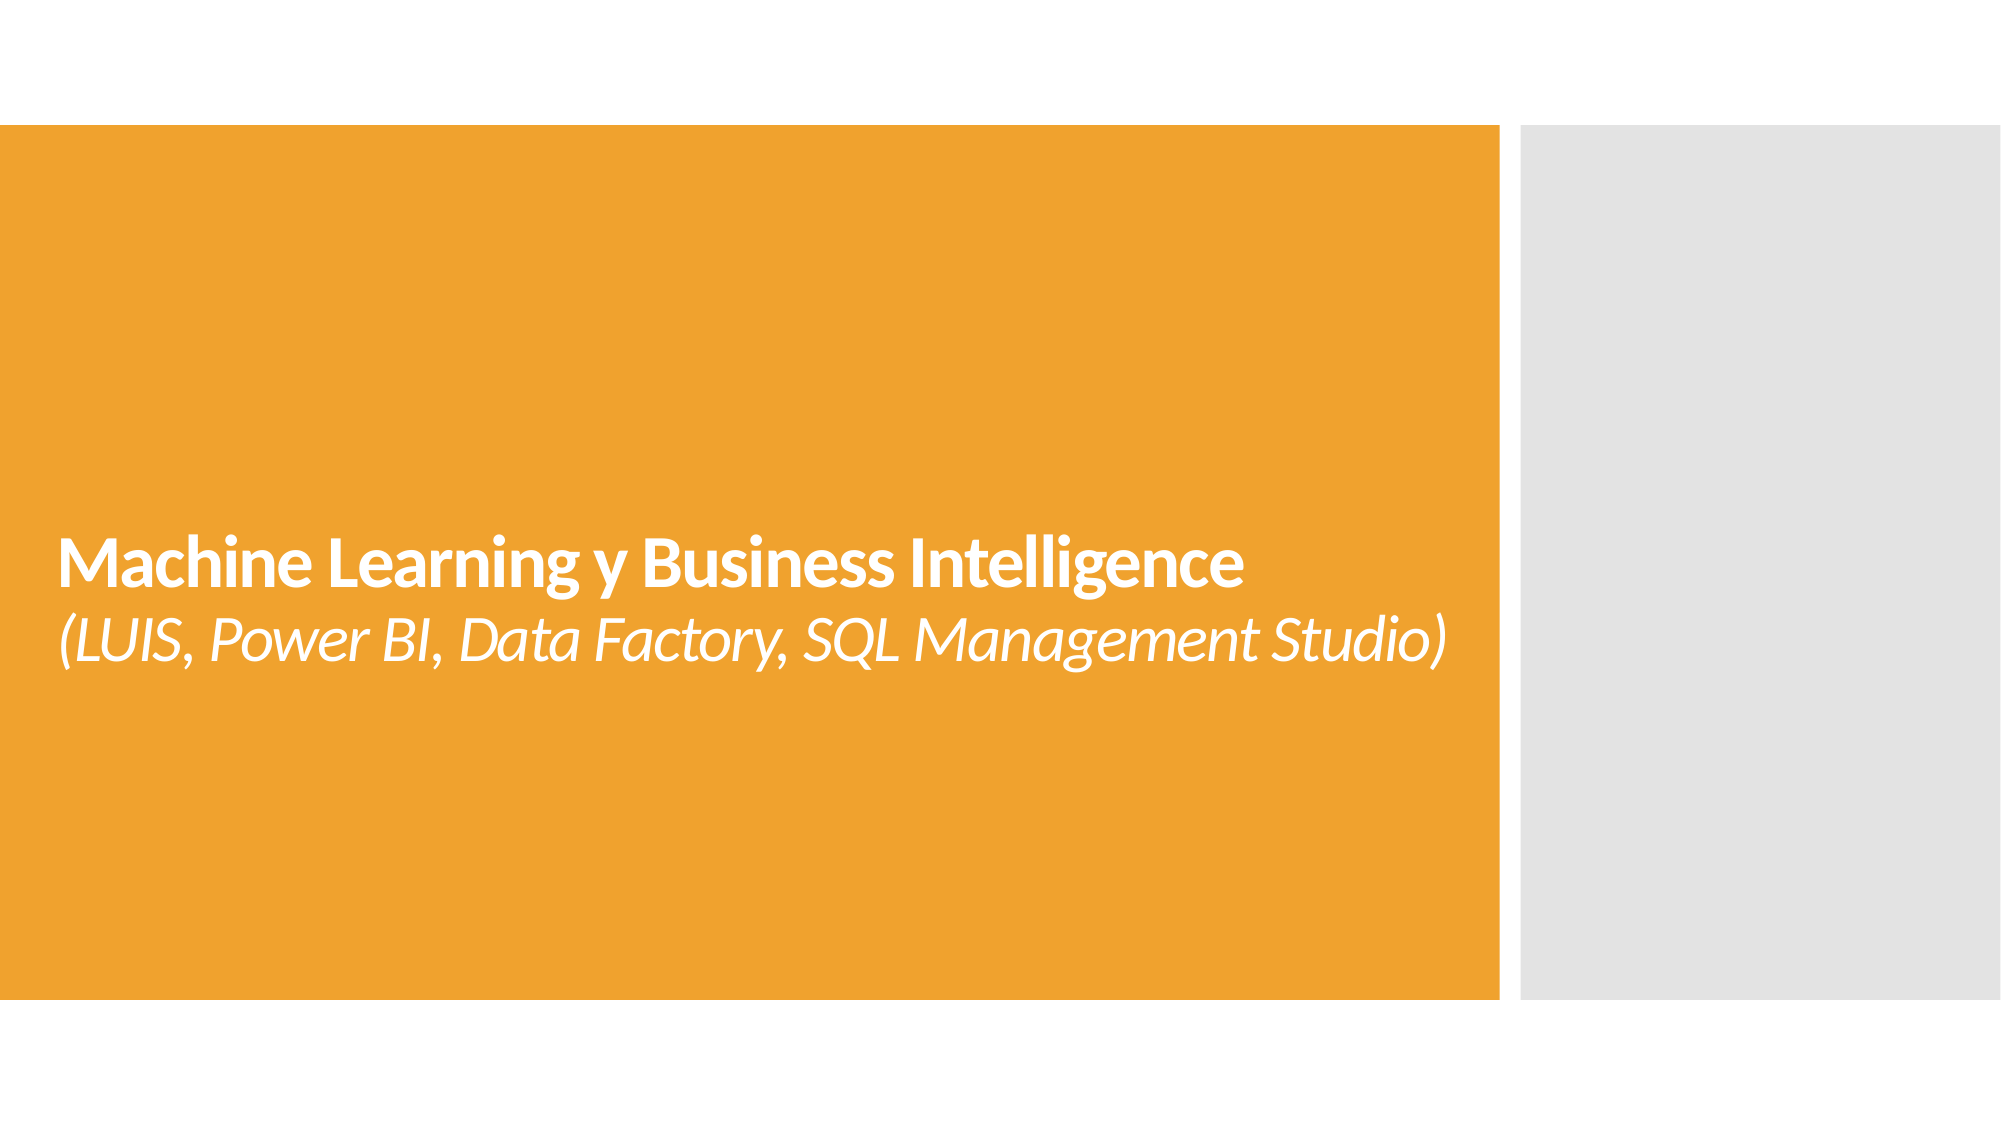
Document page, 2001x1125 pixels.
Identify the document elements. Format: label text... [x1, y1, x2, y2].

title Machine Learning y Business Intelligence (LUIS, Power BI, Data Factory, SQL Management Studio) [41, 74, 1542, 684]
